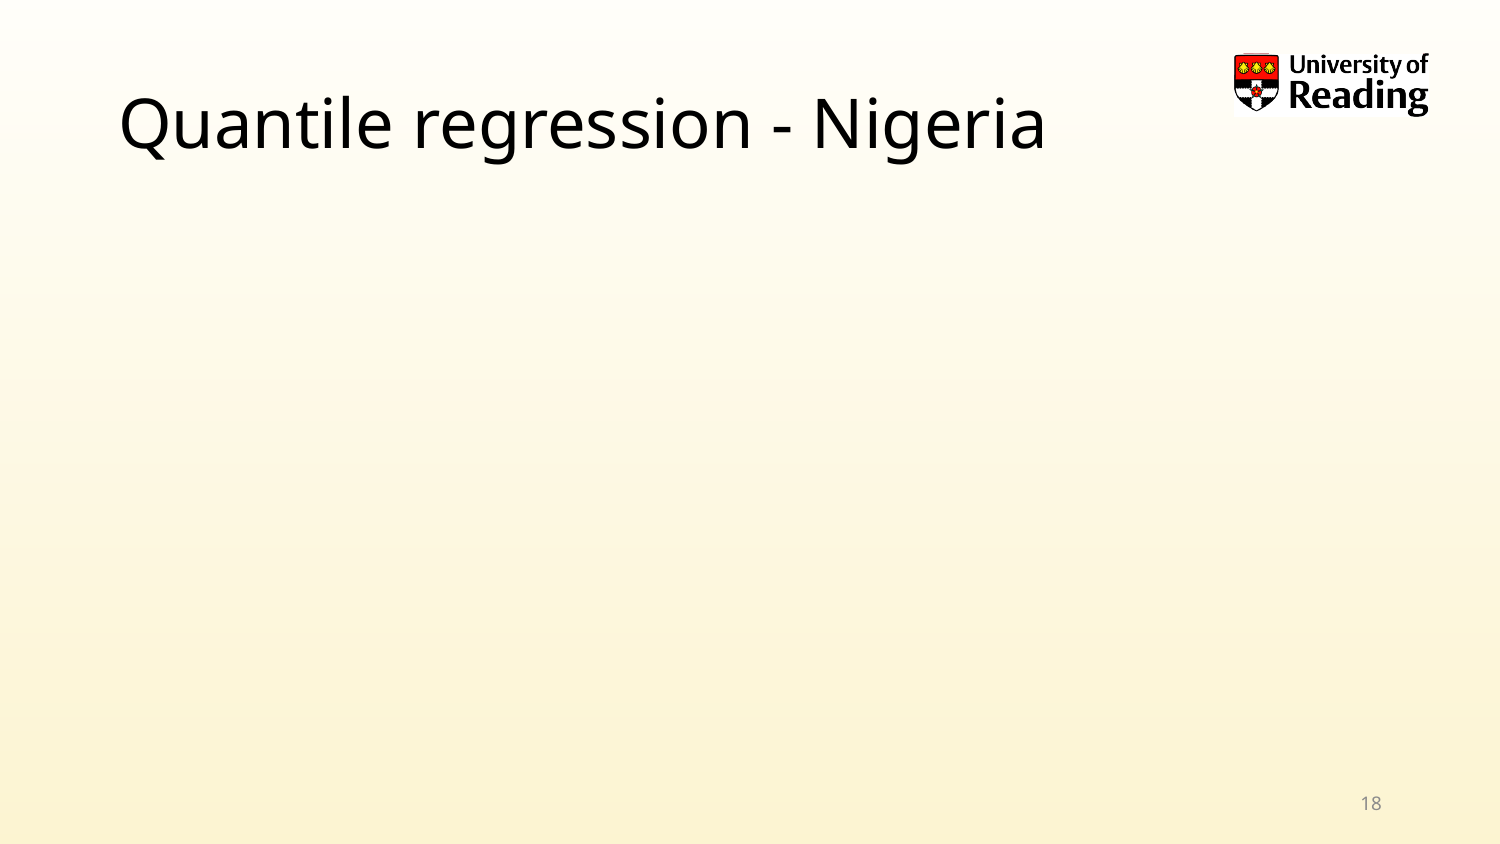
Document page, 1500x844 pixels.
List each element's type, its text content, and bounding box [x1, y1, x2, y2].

slide_number 18 [1059, 782, 1397, 827]
picture [1397, 53, 1429, 117]
title Quantile regression - Nigeria [103, 44, 1397, 208]
